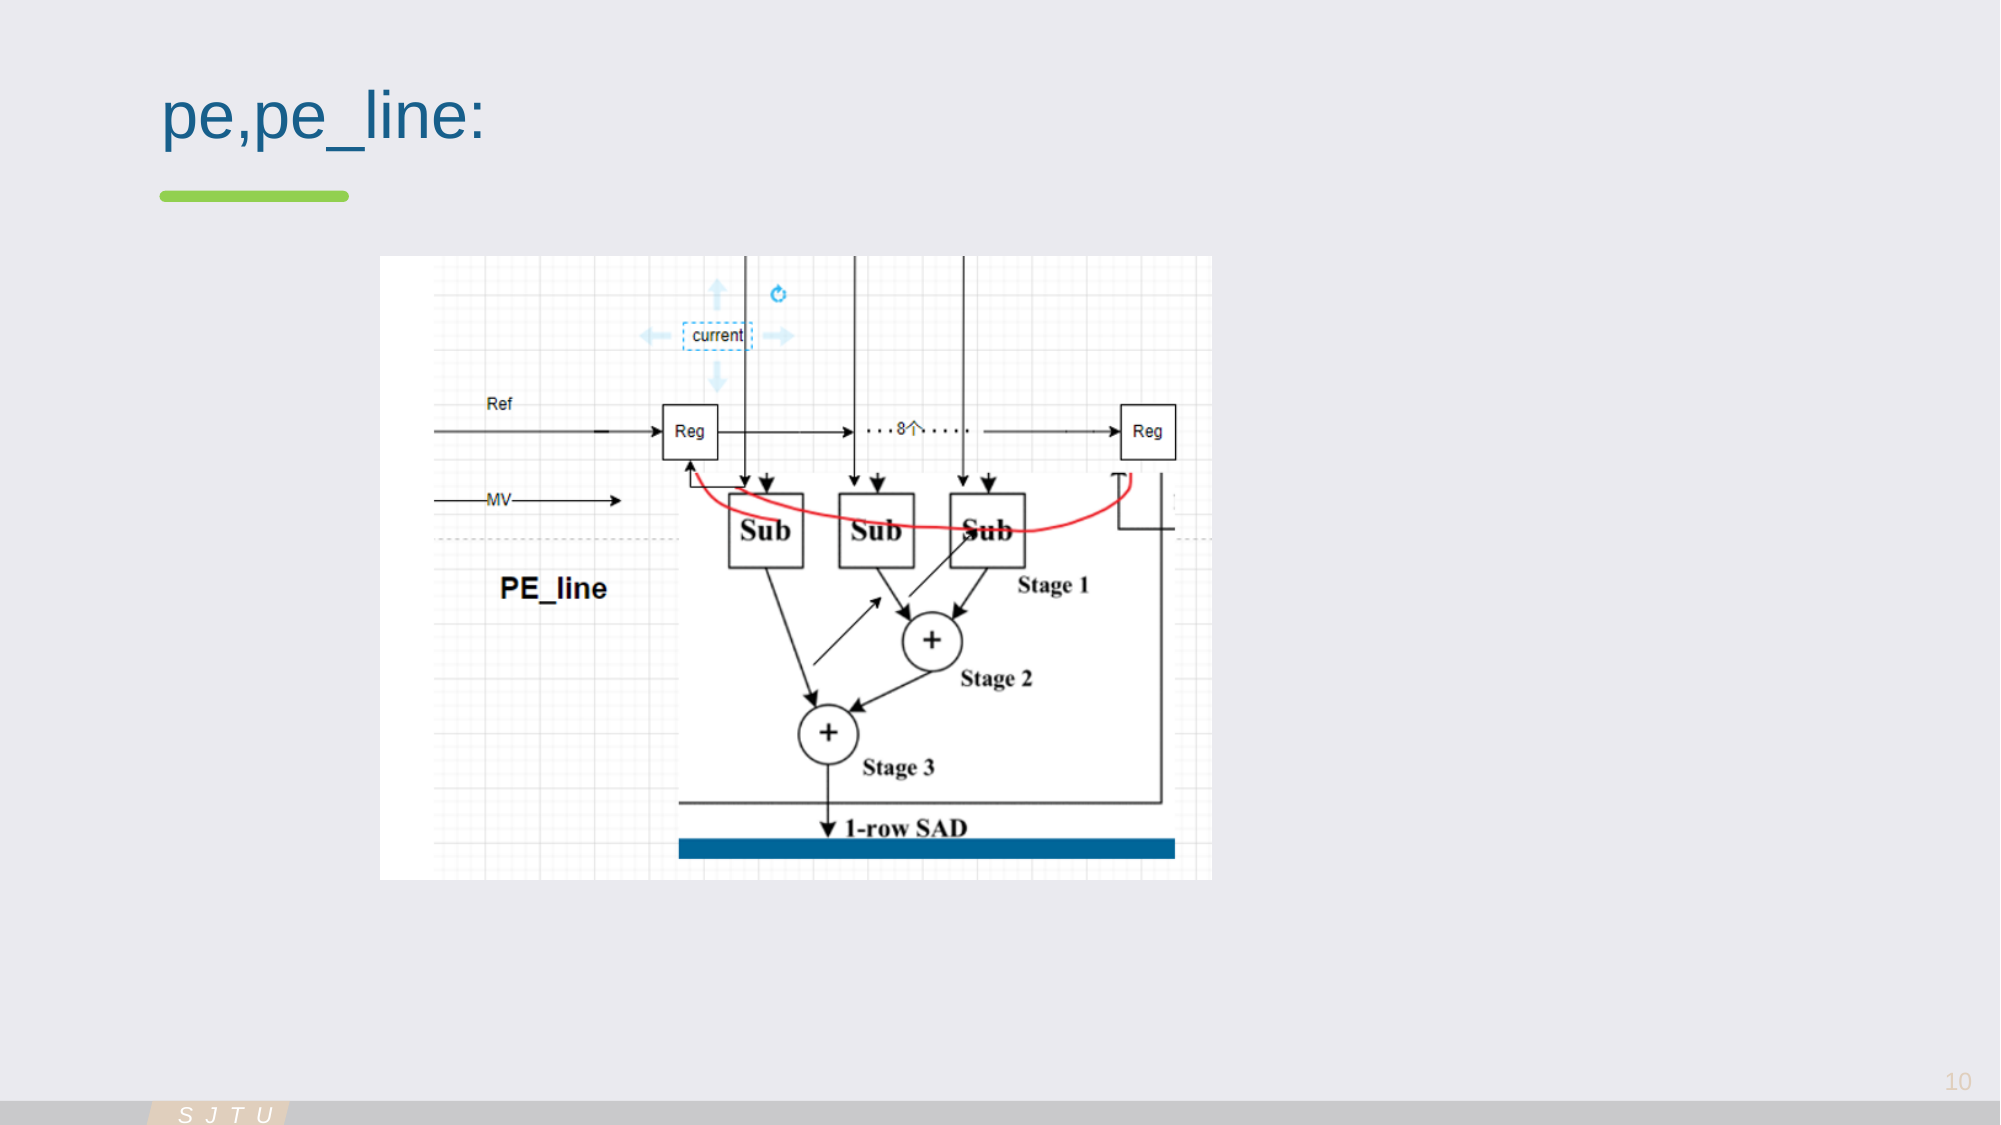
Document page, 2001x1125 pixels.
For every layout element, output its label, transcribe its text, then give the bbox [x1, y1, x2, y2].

list pe,pe_line: [146, 62, 1750, 161]
slide_number 10 [1817, 1052, 1988, 1109]
picture [379, 256, 1212, 880]
